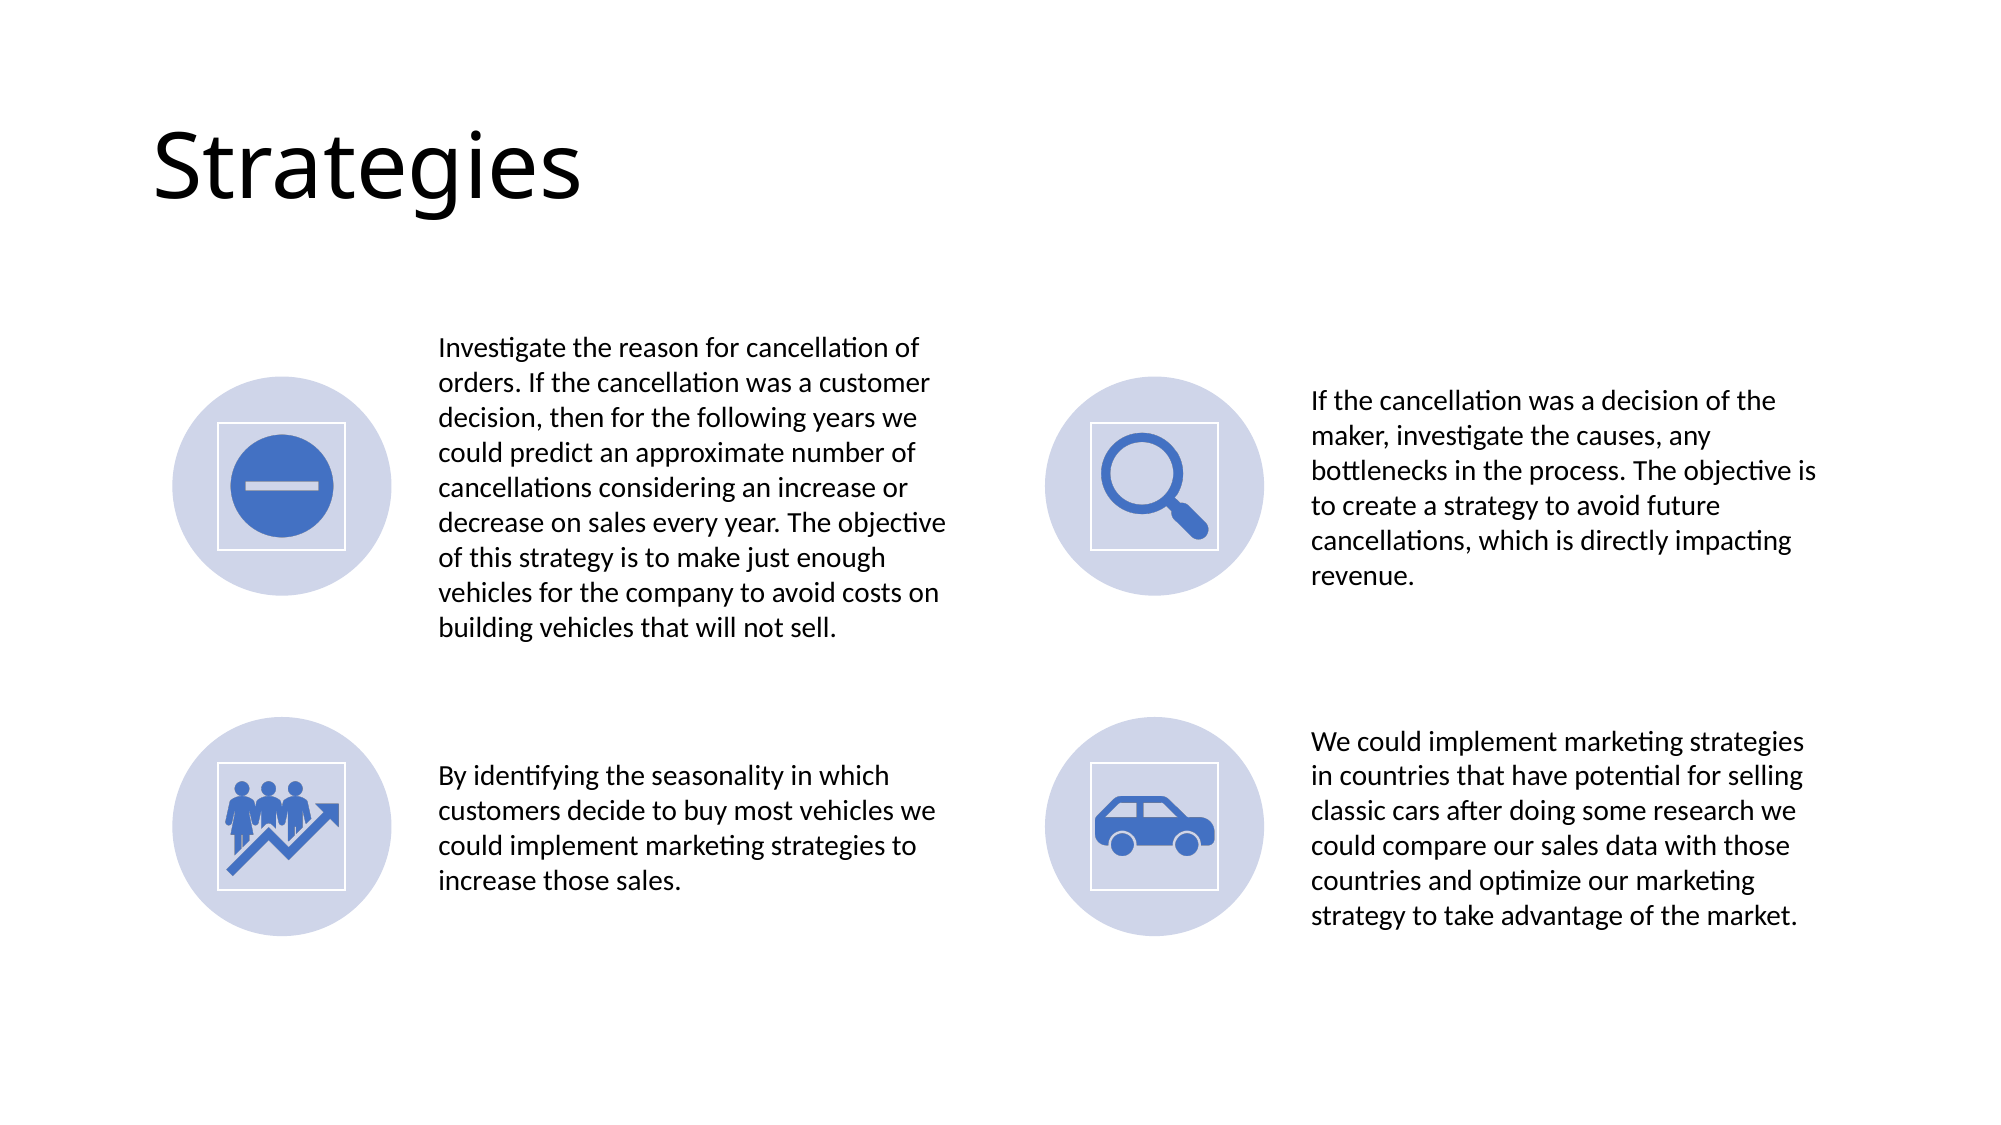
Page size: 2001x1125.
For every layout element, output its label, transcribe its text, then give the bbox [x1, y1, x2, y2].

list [137, 299, 1863, 1014]
title Strategies [137, 59, 1863, 278]
